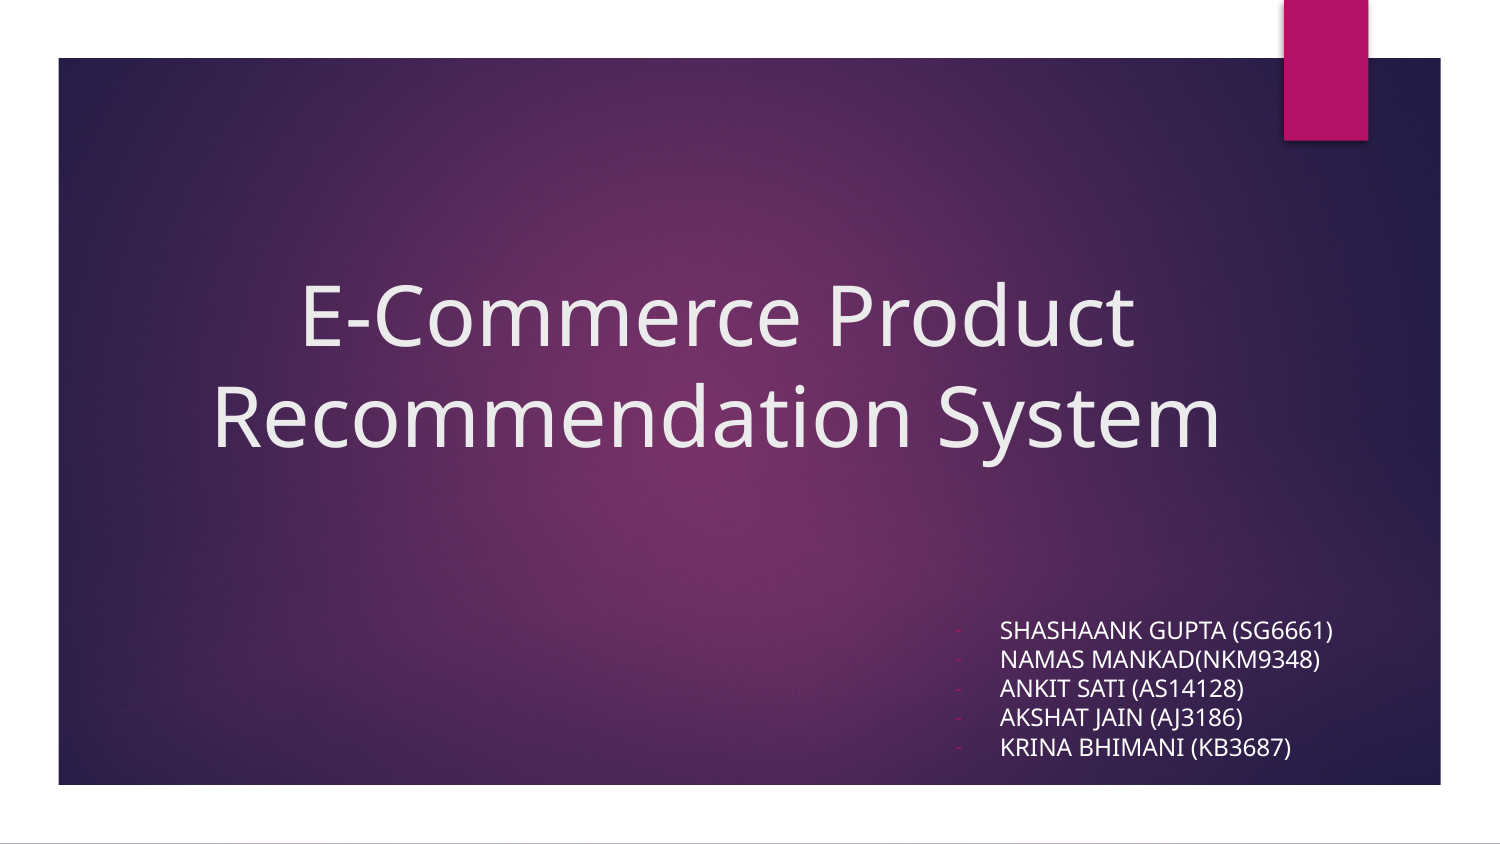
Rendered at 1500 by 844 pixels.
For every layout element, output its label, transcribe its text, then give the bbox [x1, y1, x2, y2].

title E-Commerce Product Recommendation System [174, 150, 1261, 480]
subtitle SHASHAANK GUPTA (SG6661) NAMAS MANKAD(NKM9348) ANKIT SATI (AS14128) AKSHAT JAIN (AJ3186) KRINA BHIMANI (KB3687) [940, 600, 1407, 778]
picture [59, 58, 1440, 785]
